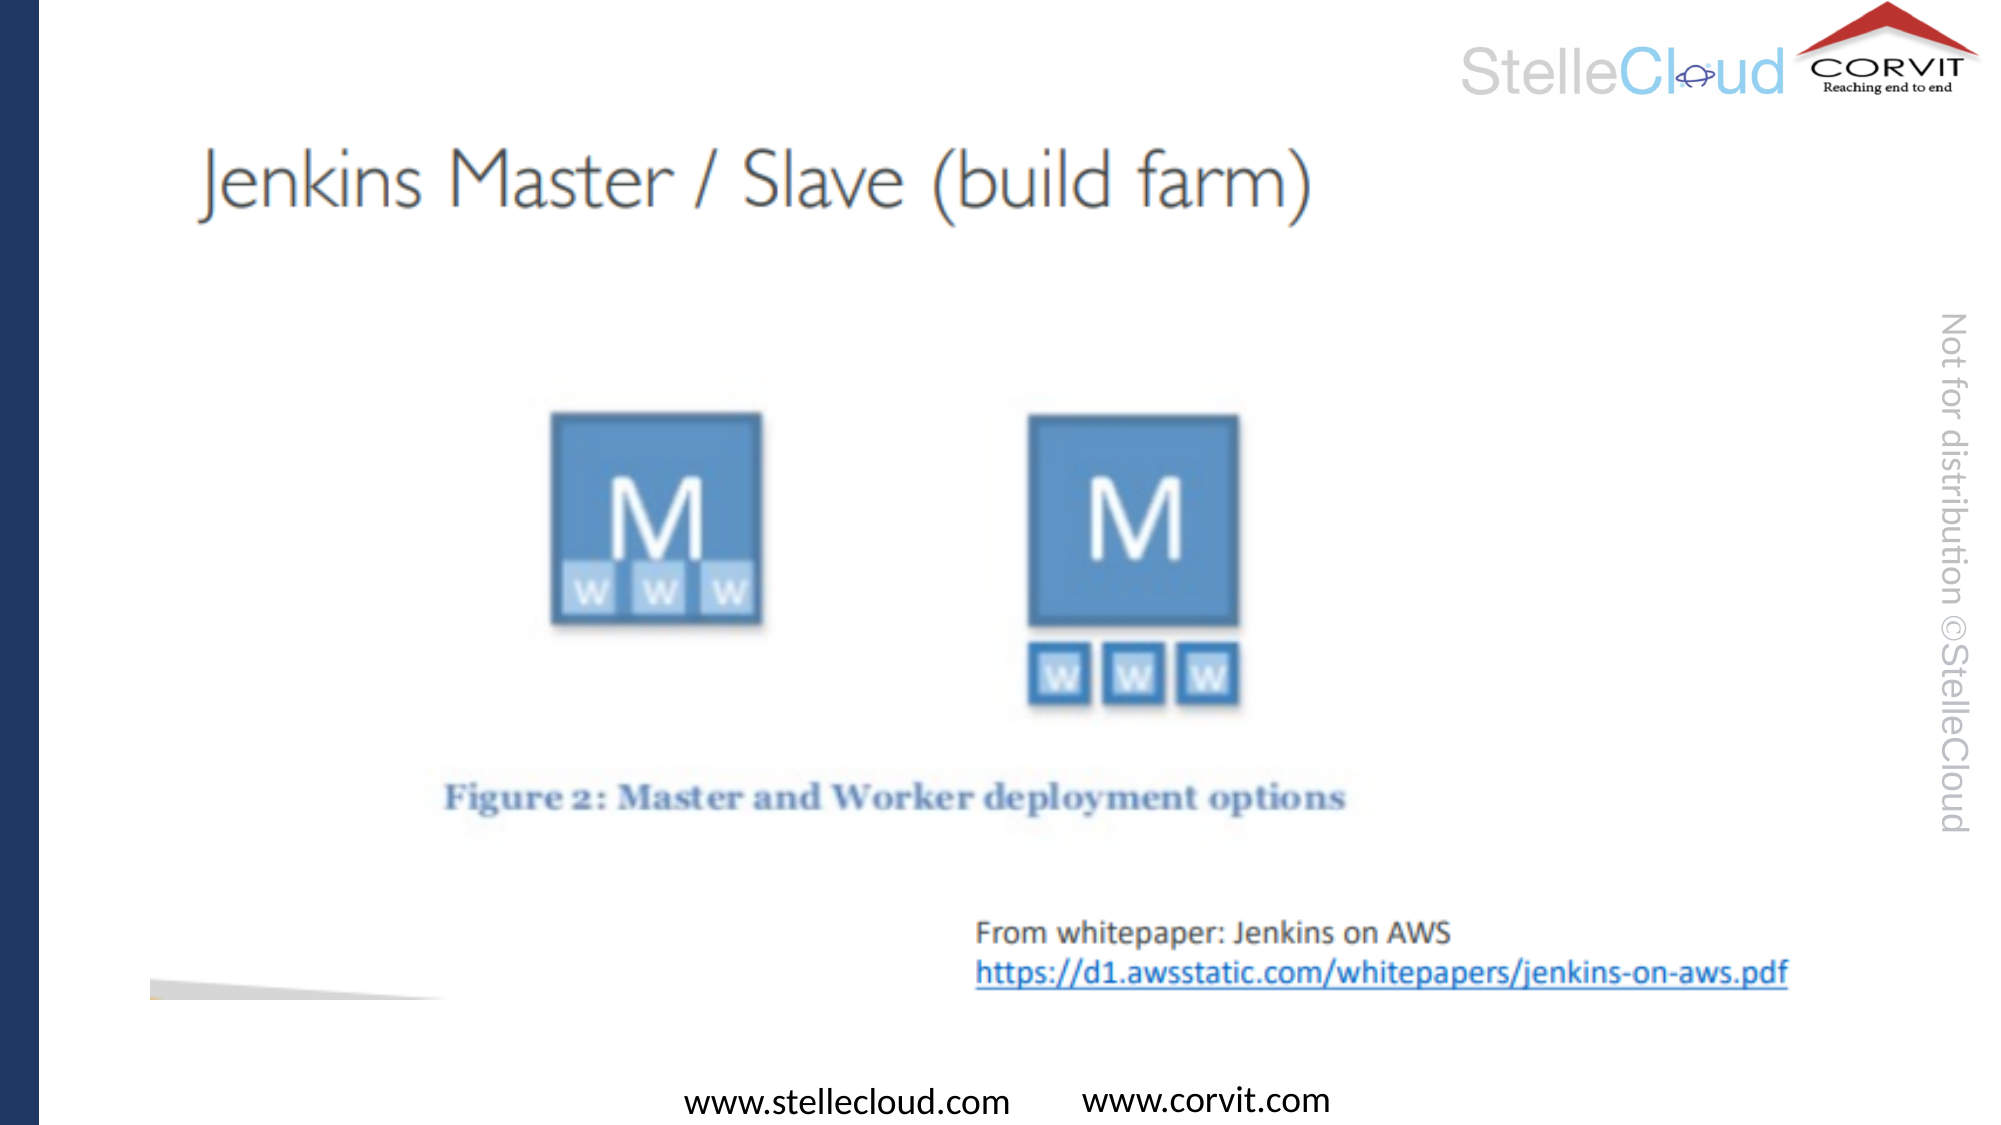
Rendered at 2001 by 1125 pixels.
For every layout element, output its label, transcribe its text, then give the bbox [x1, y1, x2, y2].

text_box Not for distribution ⒸStelleCloud [1927, 297, 1988, 1125]
picture [149, 0, 1988, 1000]
text_box www.stellecloud.com [669, 1069, 1027, 1125]
text_box www.corvit.com [1067, 1067, 1347, 1125]
